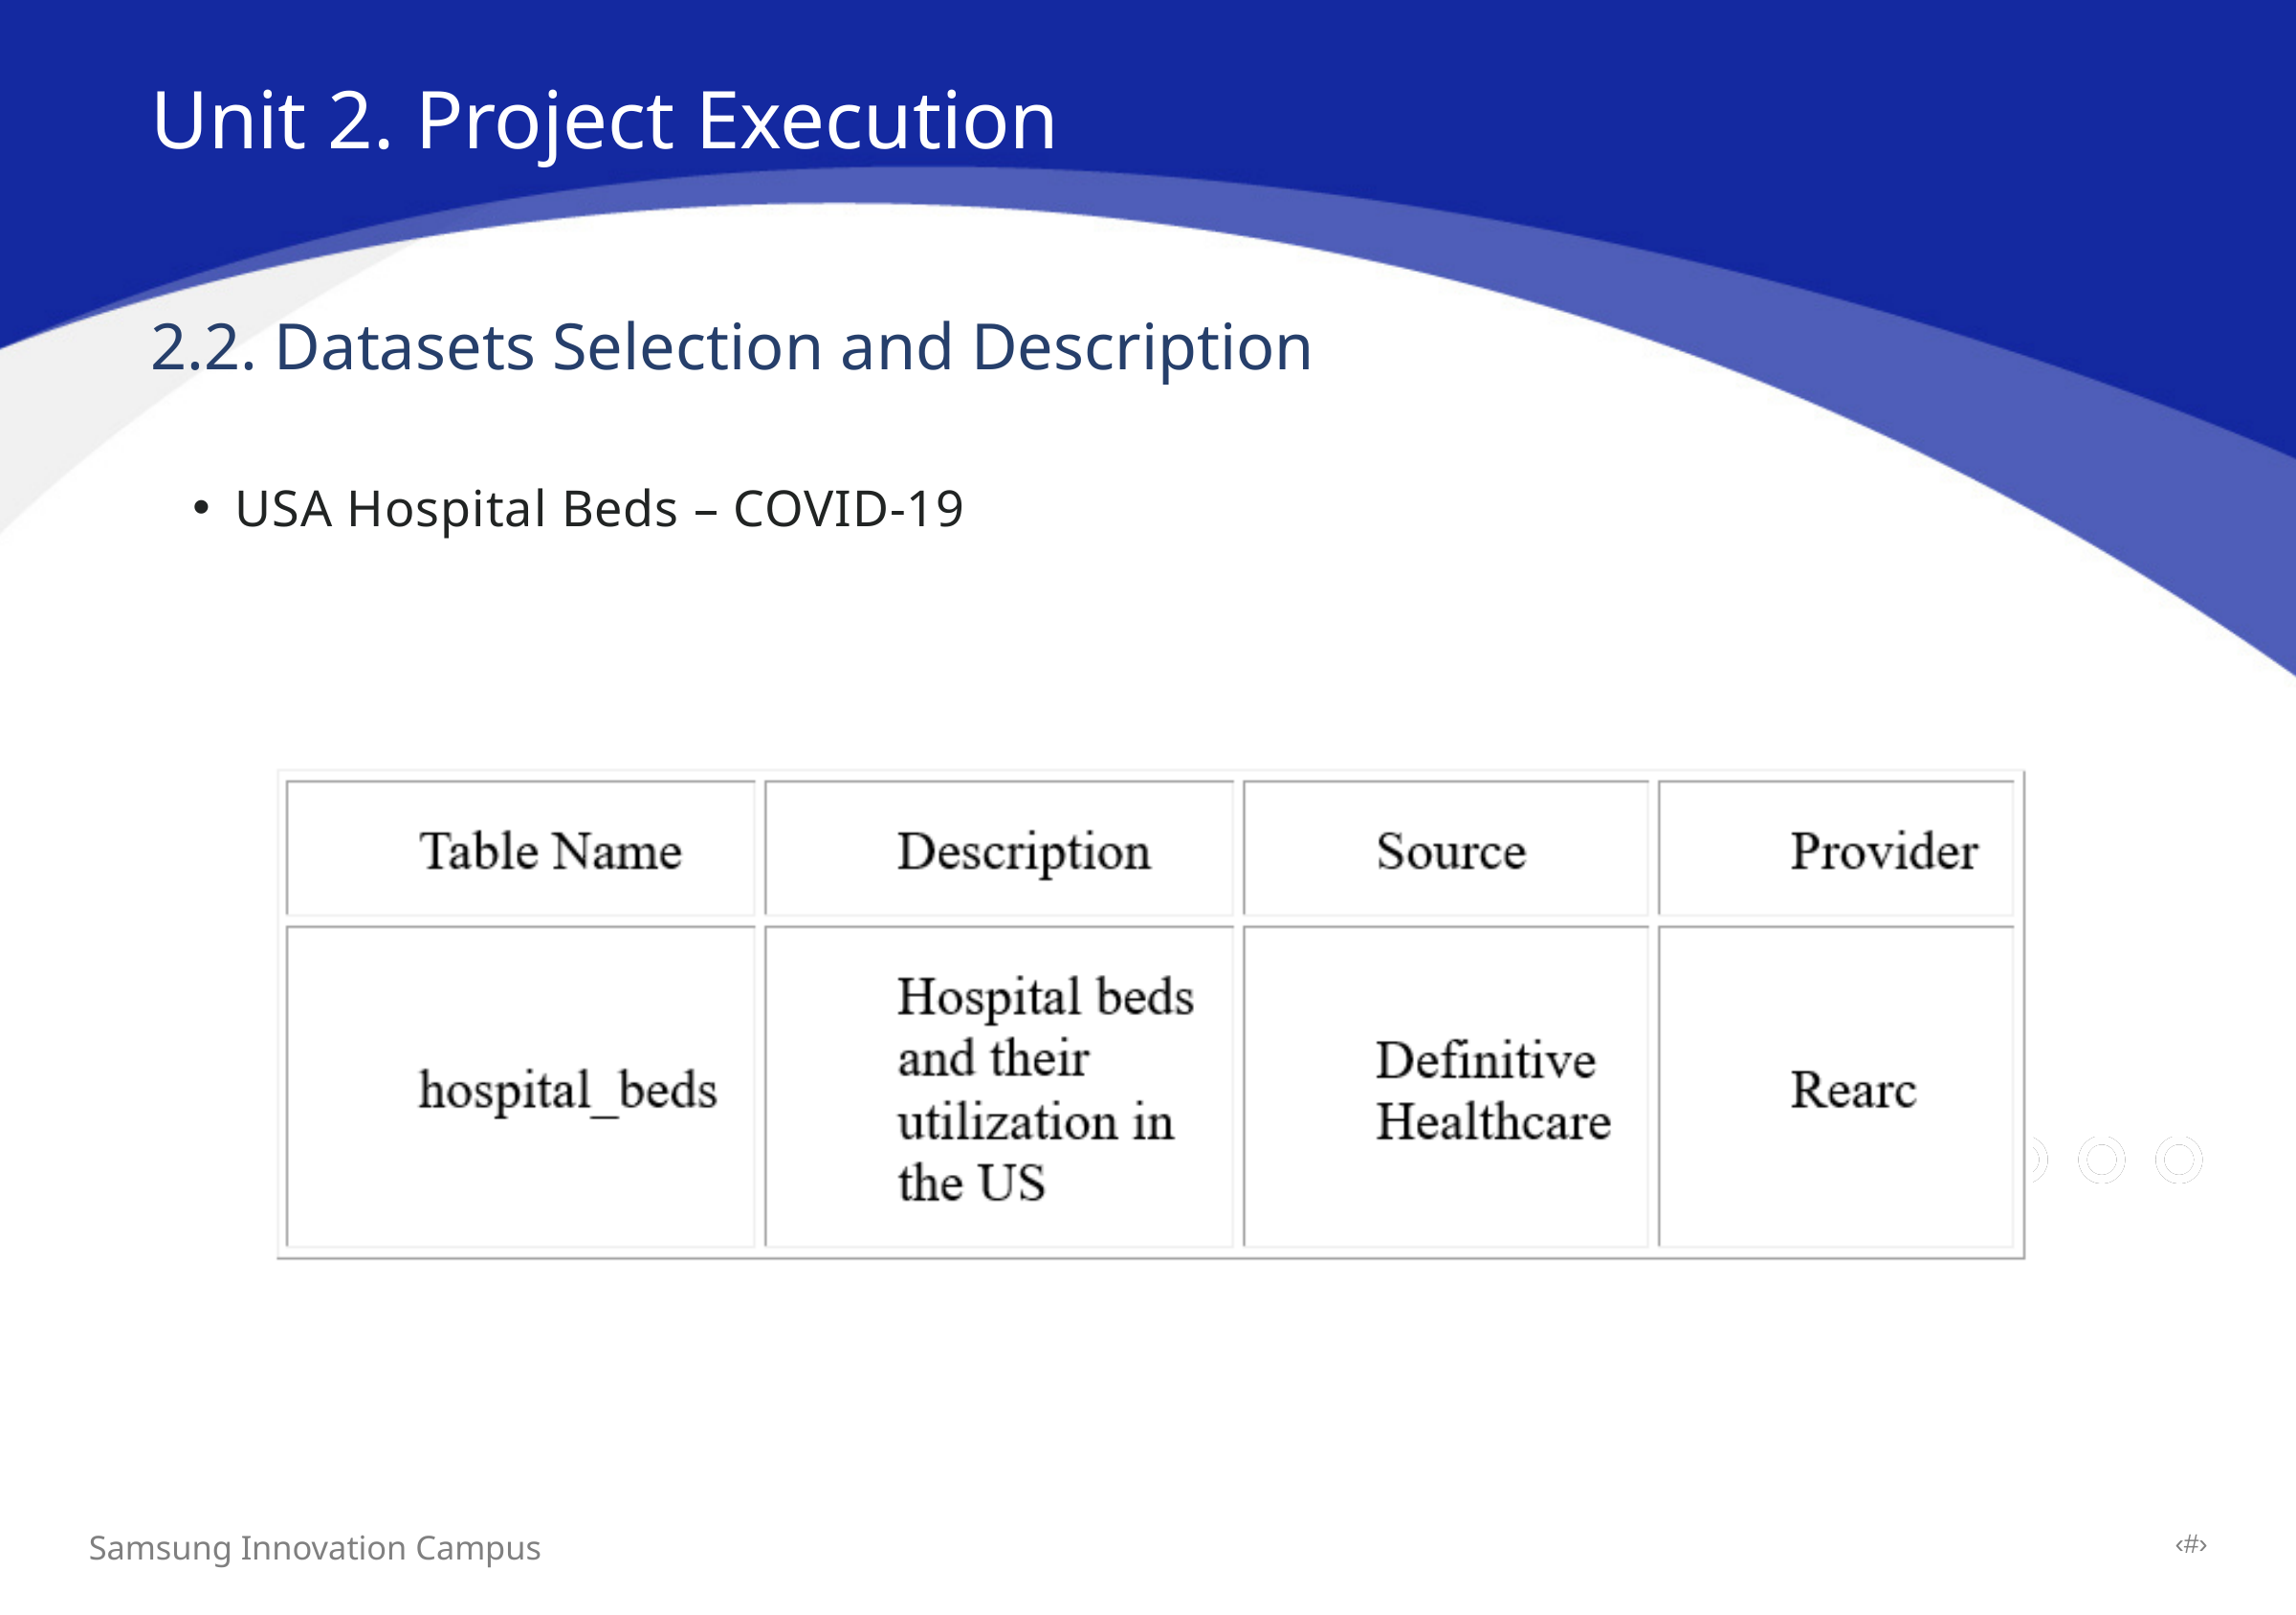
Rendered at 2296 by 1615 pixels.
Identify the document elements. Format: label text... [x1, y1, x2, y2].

text_box ‹#› [2063, 1526, 2208, 1560]
text_box USA Hospital Beds – COVID-19 [150, 424, 1538, 537]
text_box [2034, 1137, 2203, 1184]
text_box 2.2. Datasets Selection and Description [150, 305, 1538, 383]
text_box [0, 0, 2296, 1615]
text_box [271, 767, 2034, 1266]
text_box Samsung Innovation Campus [89, 1526, 769, 1567]
text_box Unit 2. Project Execution [150, 68, 2153, 165]
